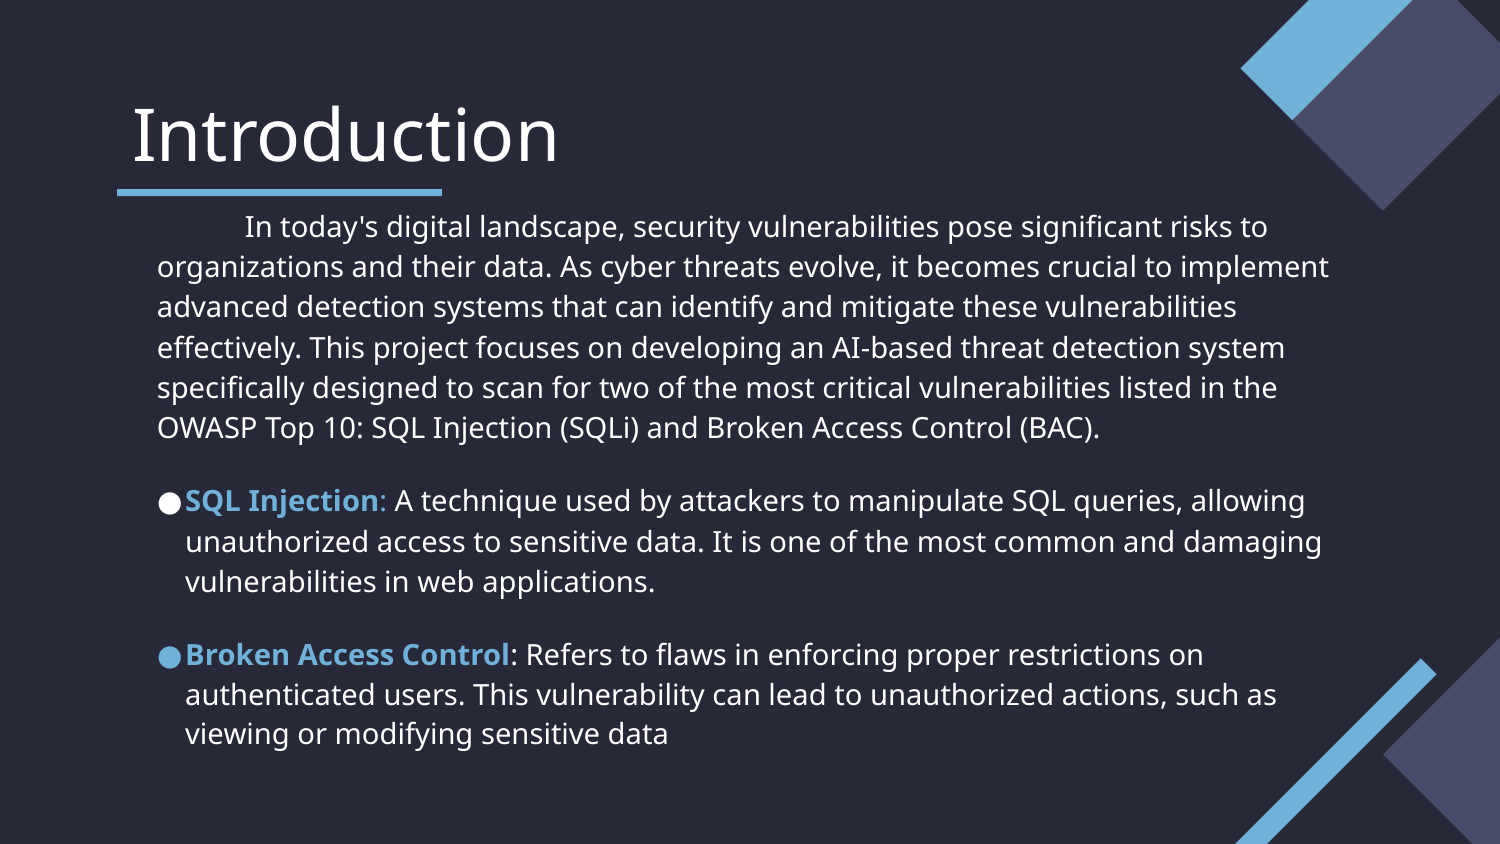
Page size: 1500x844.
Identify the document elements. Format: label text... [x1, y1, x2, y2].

subtitle In today's digital landscape, security vulnerabilities pose significant risks to organizations and their data. As cyber threats evolve, it becomes crucial to implement advanced detection systems that can identify and mitigate these vulnerabilities effectively. This project focuses on developing an AI-based threat detection system specifically designed to scan for two of the most critical vulnerabilities listed in the OWASP Top 10: SQL Injection (SQLi) and Broken Access Control (BAC). SQL Injection: A technique used by attackers to manipulate SQL queries, allowing unauthorized access to sensitive data. It is one of the most common and damaging vulnerabilities in web applications. Broken Access Control: Refers to flaws in enforcing proper restrictions on authenticated users. This vulnerability can lead to unauthorized actions, such as viewing or modifying sensitive data [116, 199, 1383, 755]
title Introduction [116, 88, 1383, 177]
